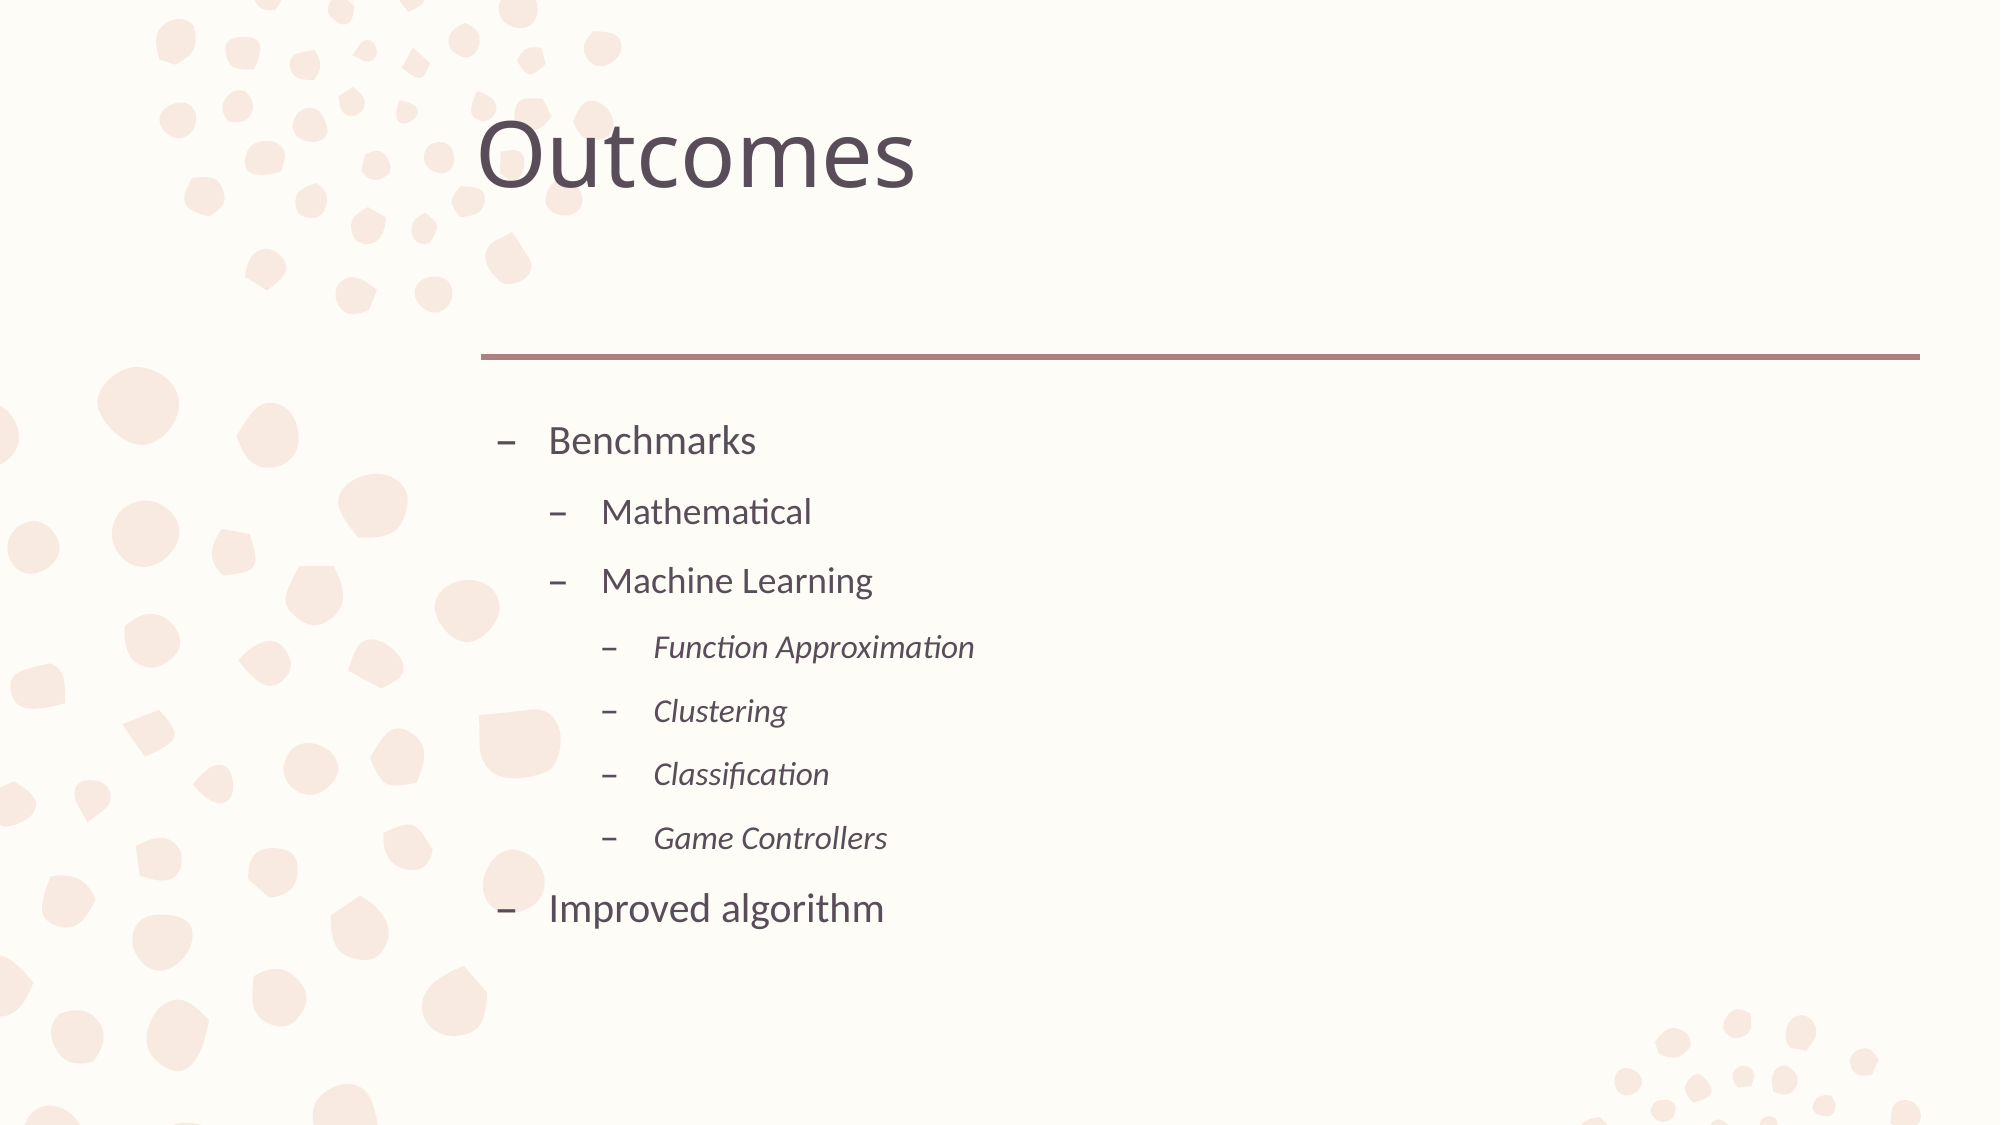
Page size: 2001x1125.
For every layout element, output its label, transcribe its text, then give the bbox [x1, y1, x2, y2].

title Outcomes [460, 93, 1920, 350]
list Benchmarks Mathematical Machine Learning Function Approximation Clustering Classification Game Controllers Improved algorithm [481, 399, 1920, 999]
